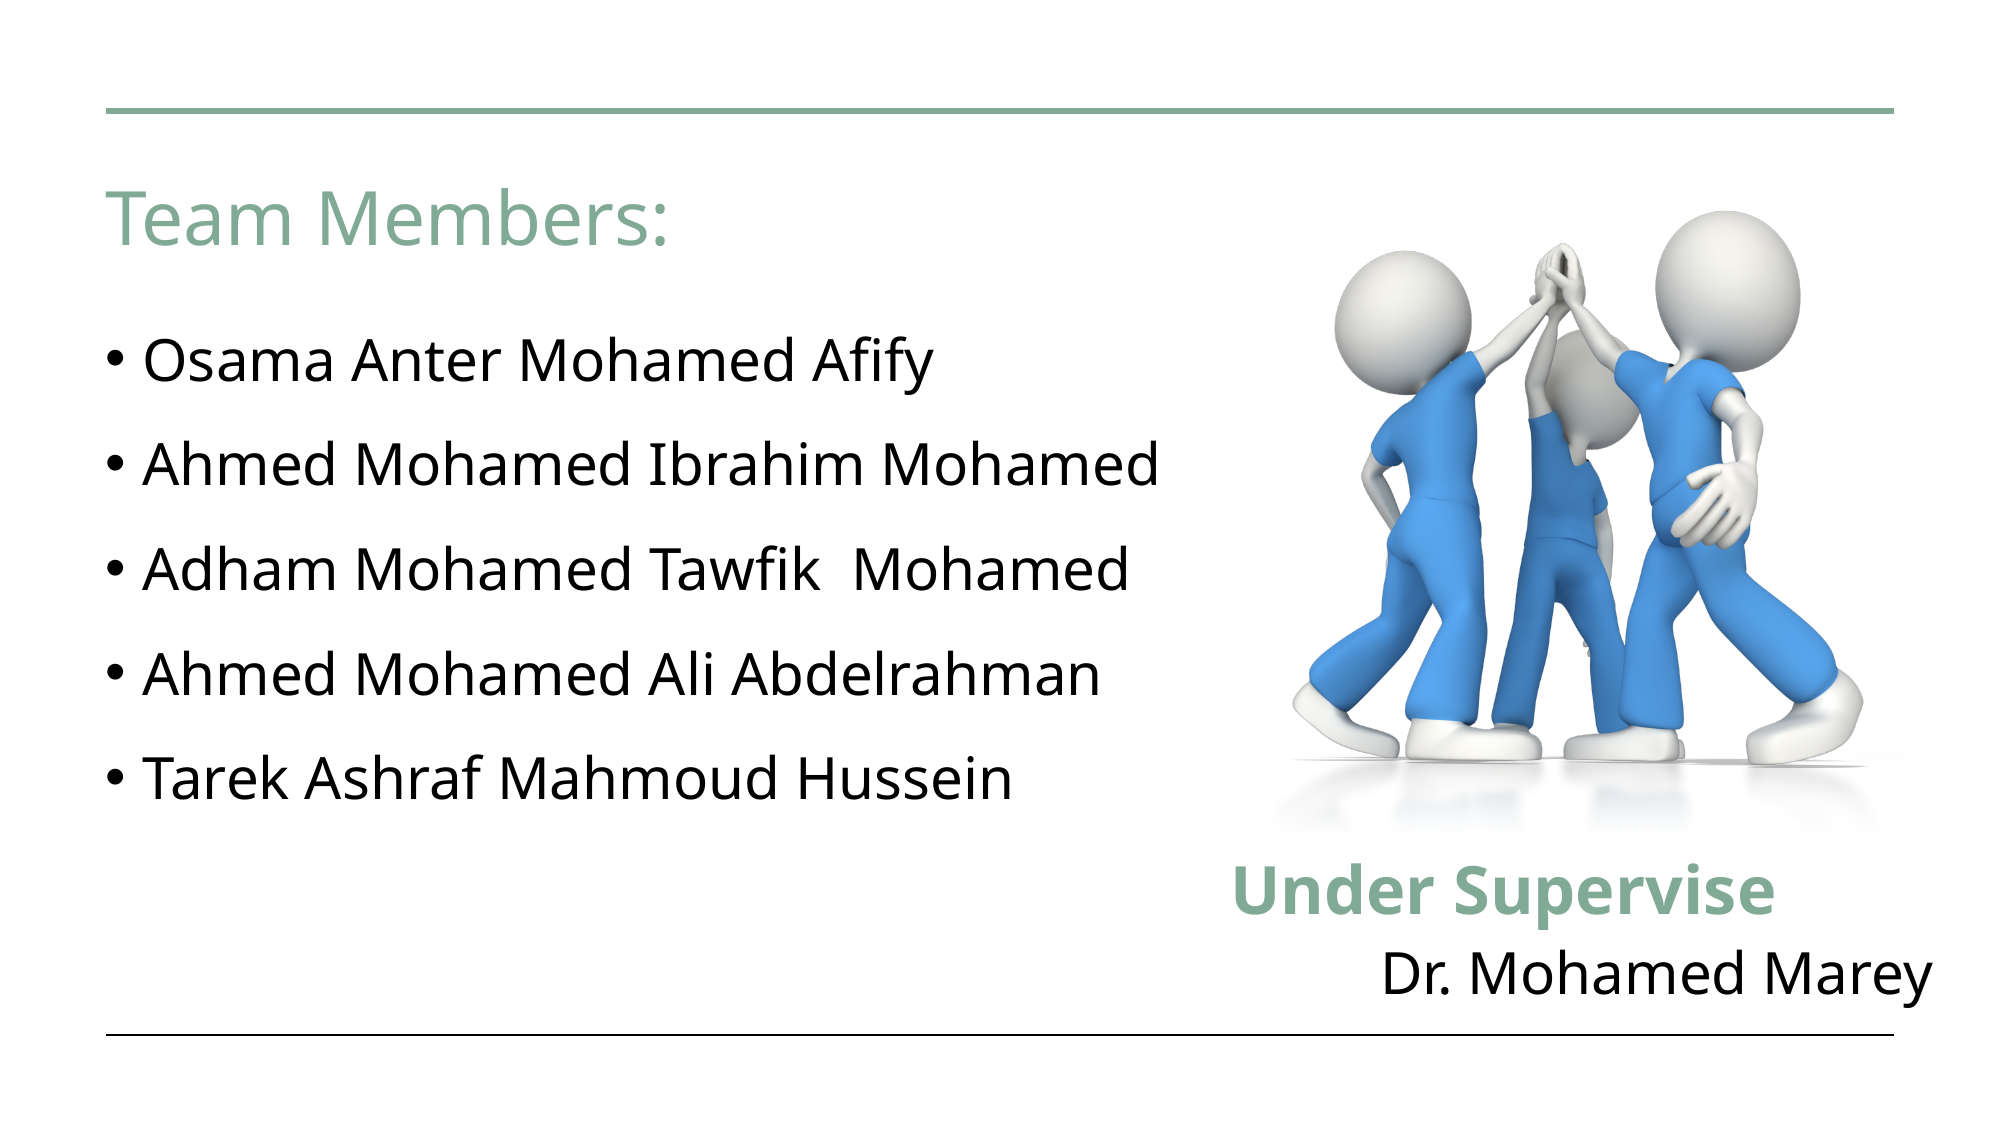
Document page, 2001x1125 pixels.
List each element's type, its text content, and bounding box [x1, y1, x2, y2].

title Team Members: [90, 176, 1894, 301]
list Osama Anter Mohamed Afify Ahmed Mohamed Ibrahim Mohamed Adham Mohamed Tawfik Mohamed Ahmed Mohamed Ali Abdelrahman Tarek Ashraf Mahmoud Hussein [90, 301, 1286, 963]
picture [1264, 196, 1904, 836]
text_box Under Supervise Dr. Mohamed Marey [1215, 840, 1965, 1015]
